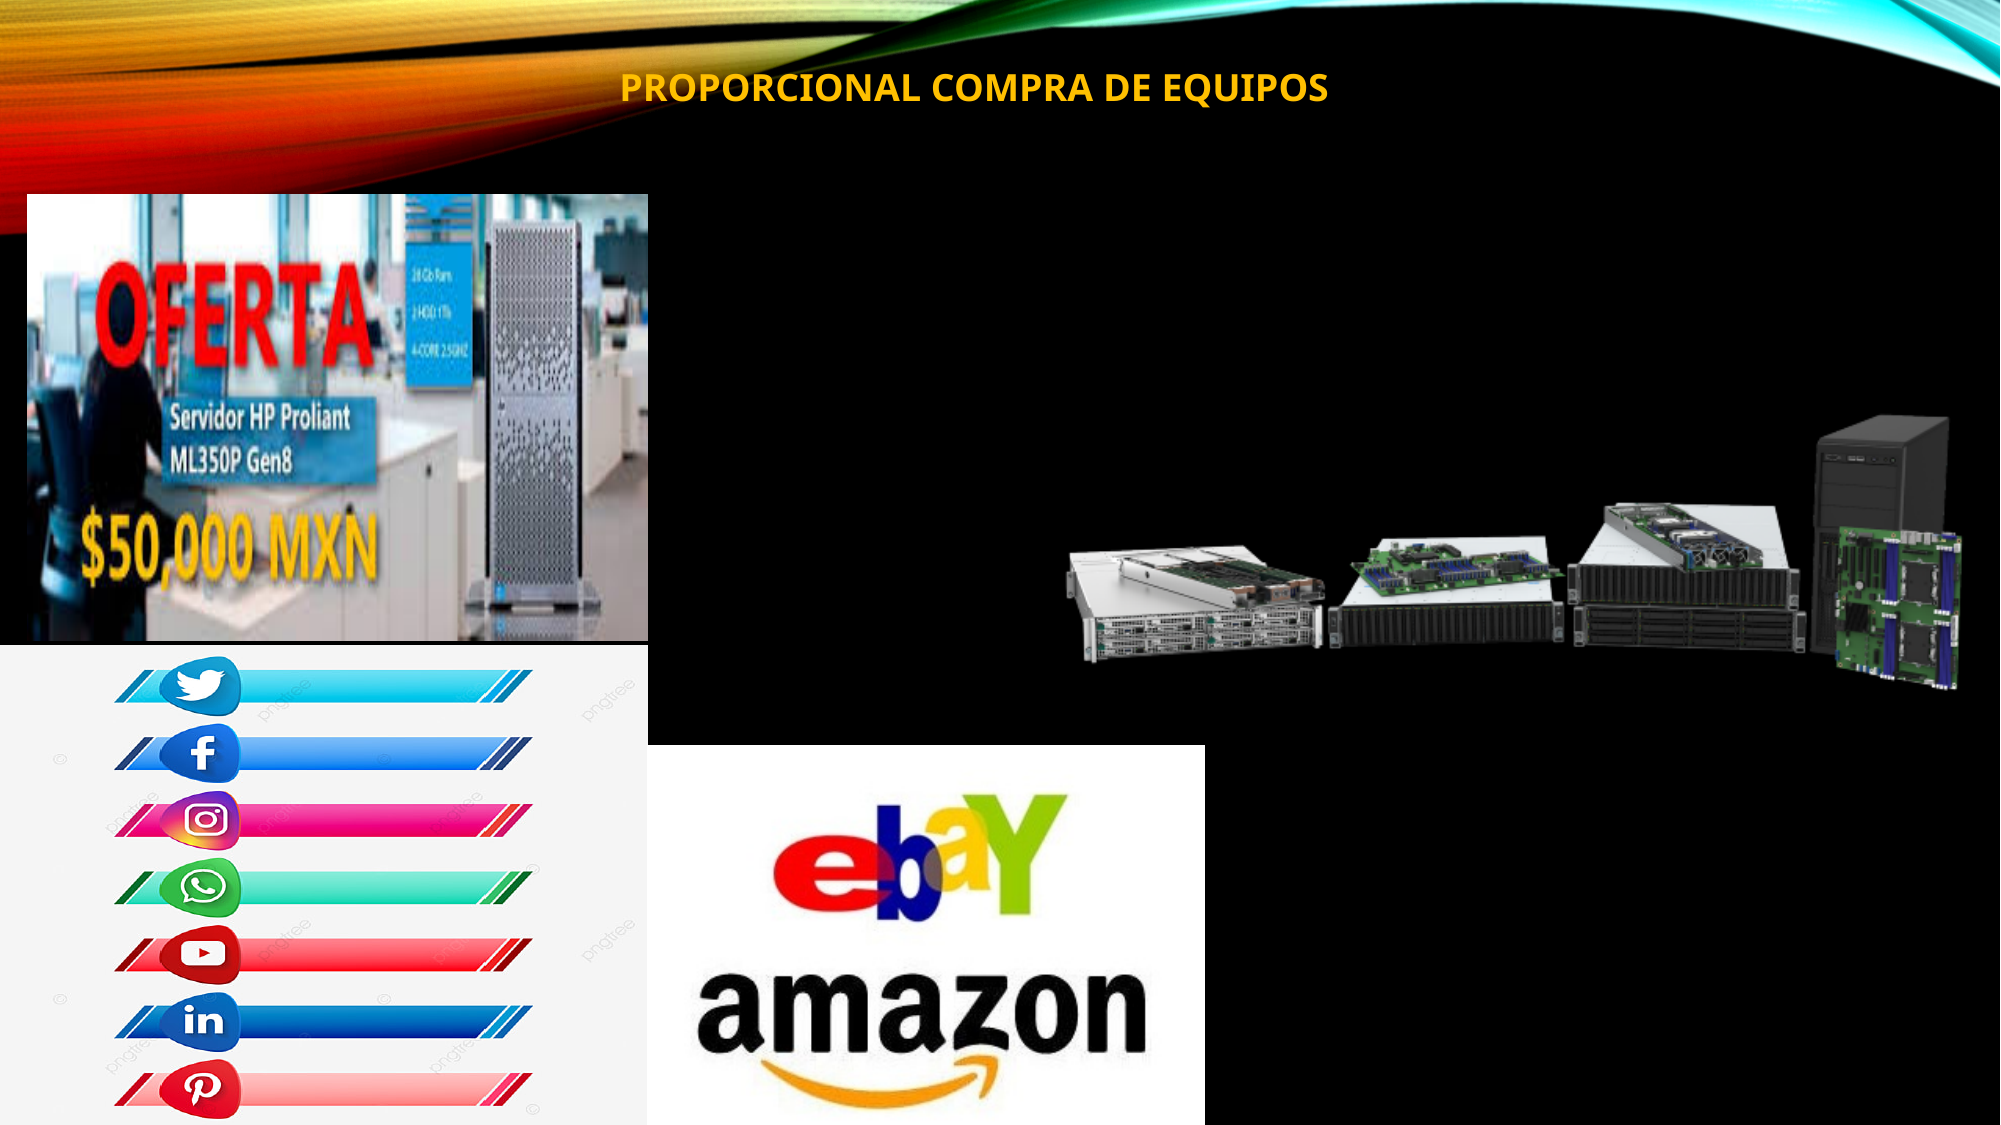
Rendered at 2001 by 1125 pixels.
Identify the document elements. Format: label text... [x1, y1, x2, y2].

title Proporcional compra de equipos [474, 26, 1474, 152]
picture [0, 0, 2000, 641]
picture [27, 446, 32, 455]
picture [0, 295, 1966, 1125]
